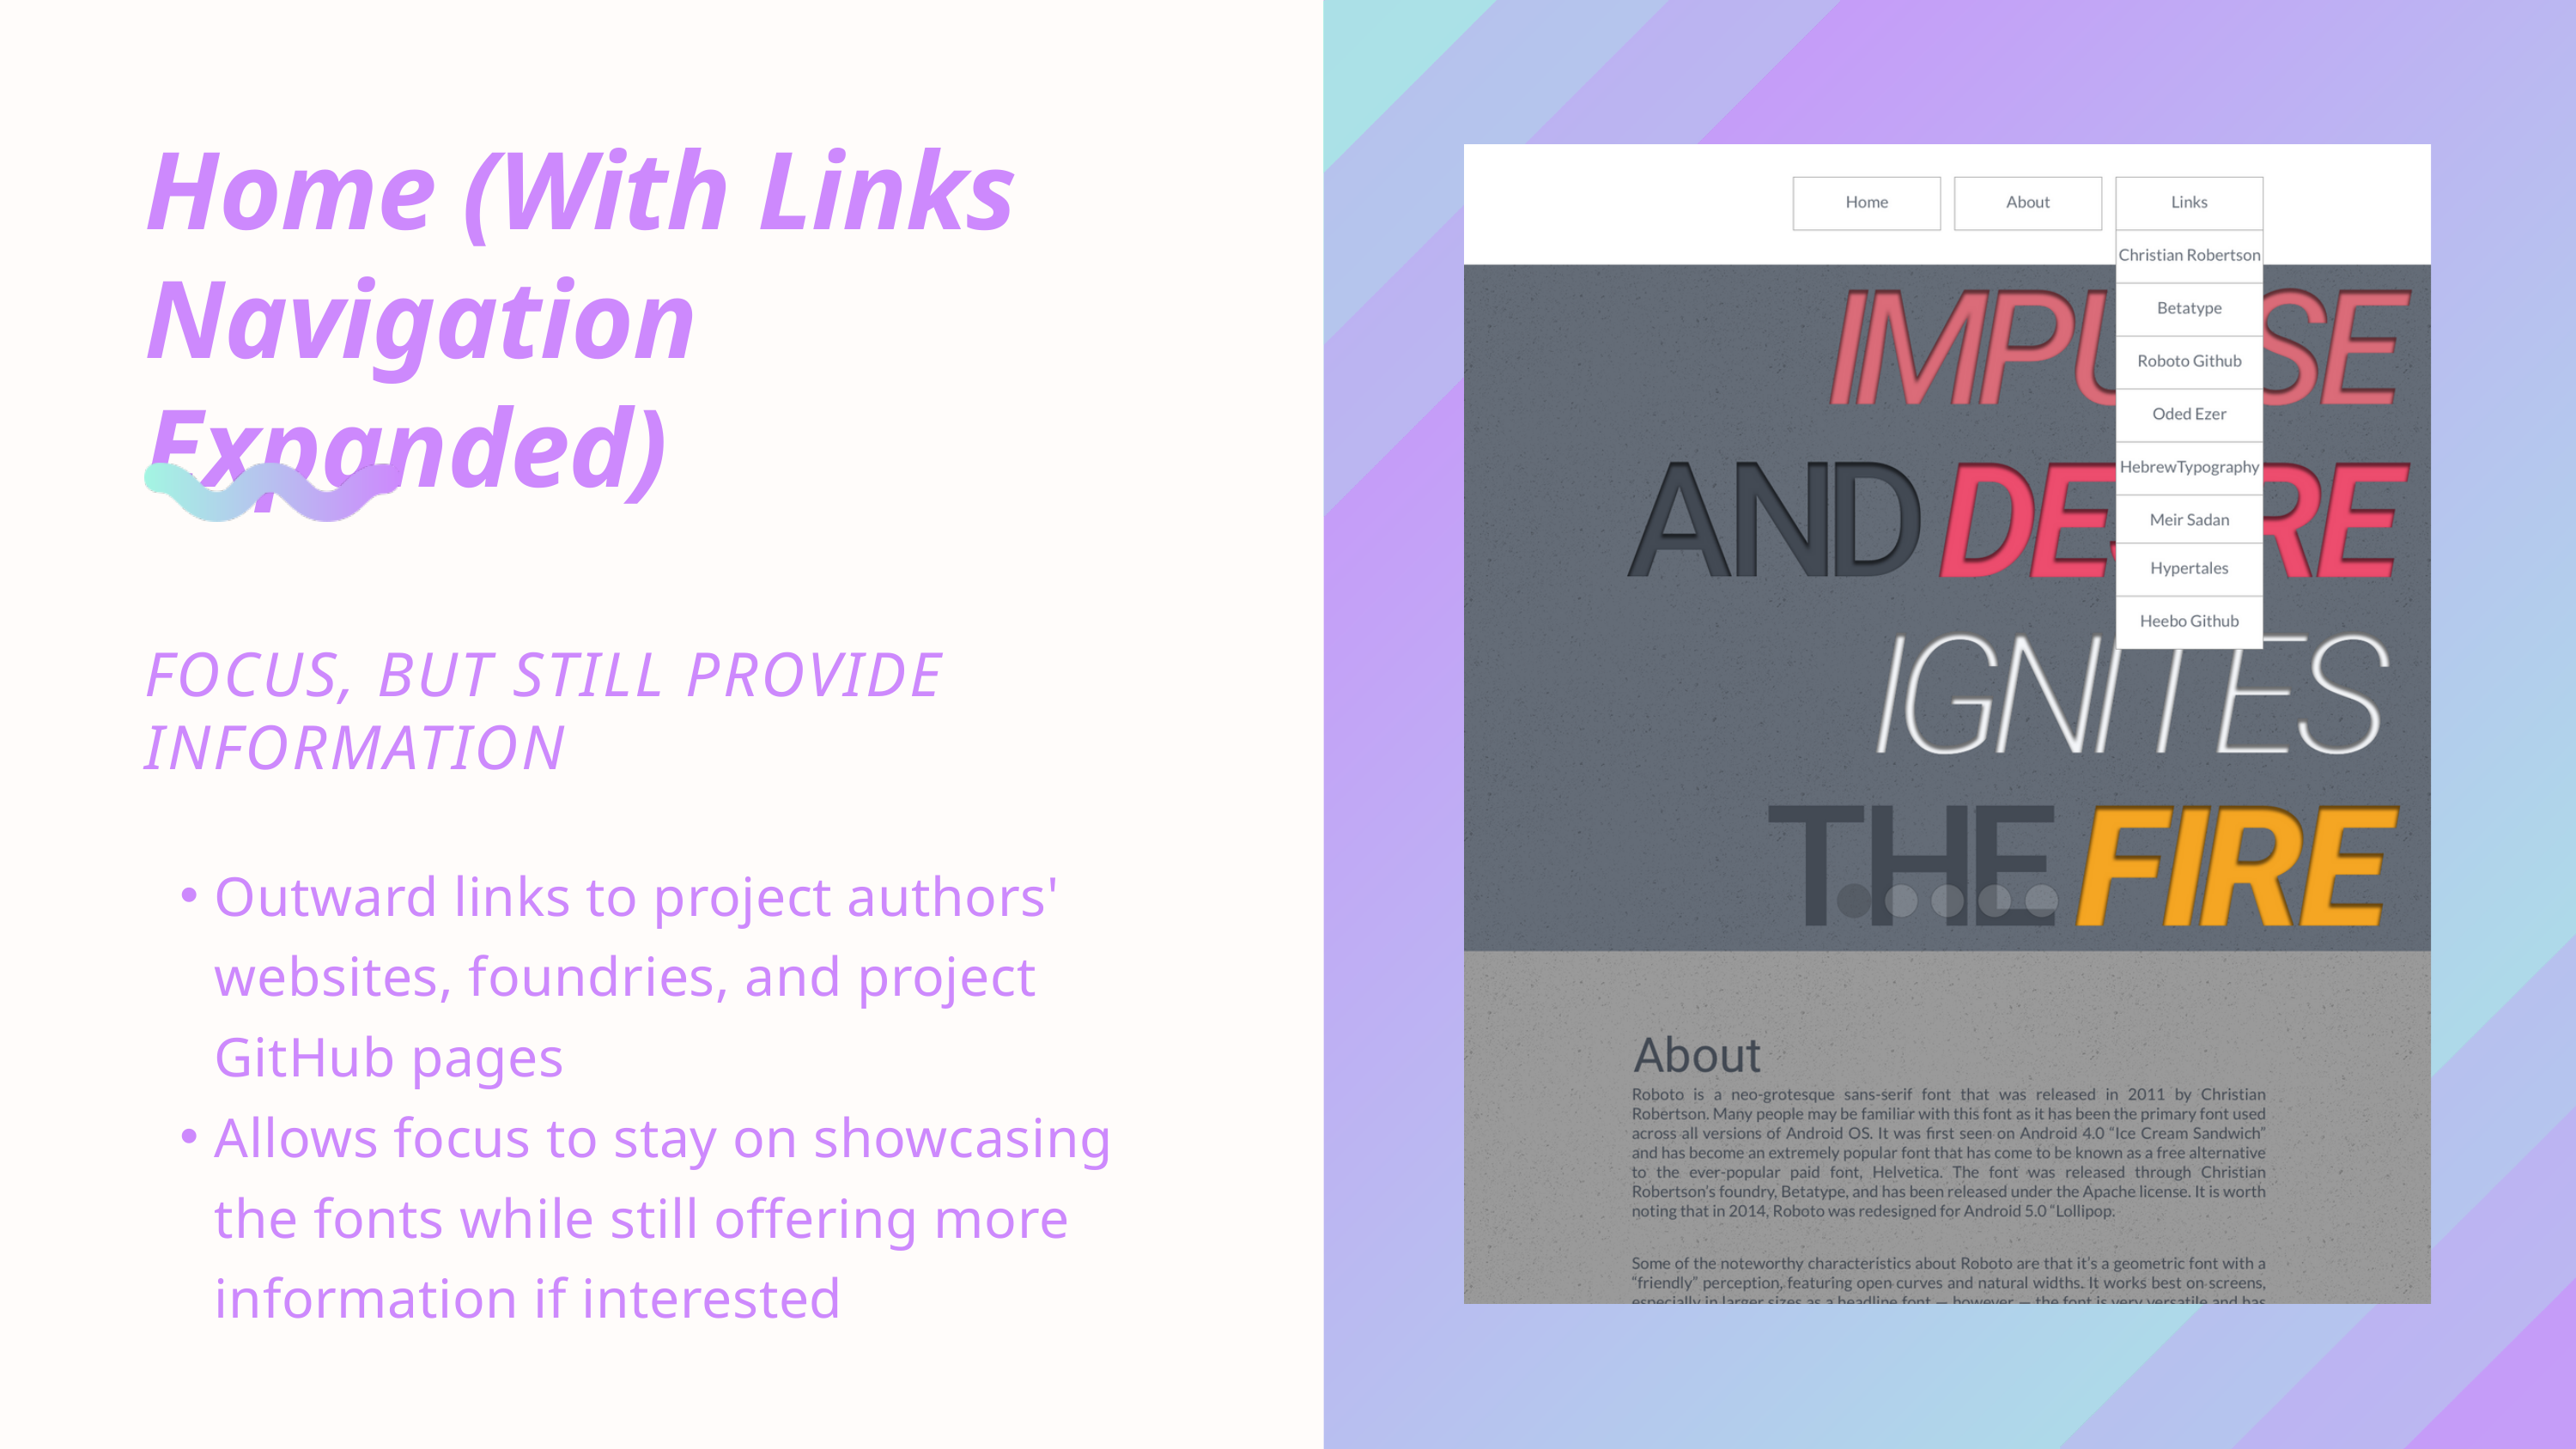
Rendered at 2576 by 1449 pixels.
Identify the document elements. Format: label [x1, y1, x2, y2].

text_box [144, 124, 1172, 1325]
picture [1323, 0, 2576, 1449]
